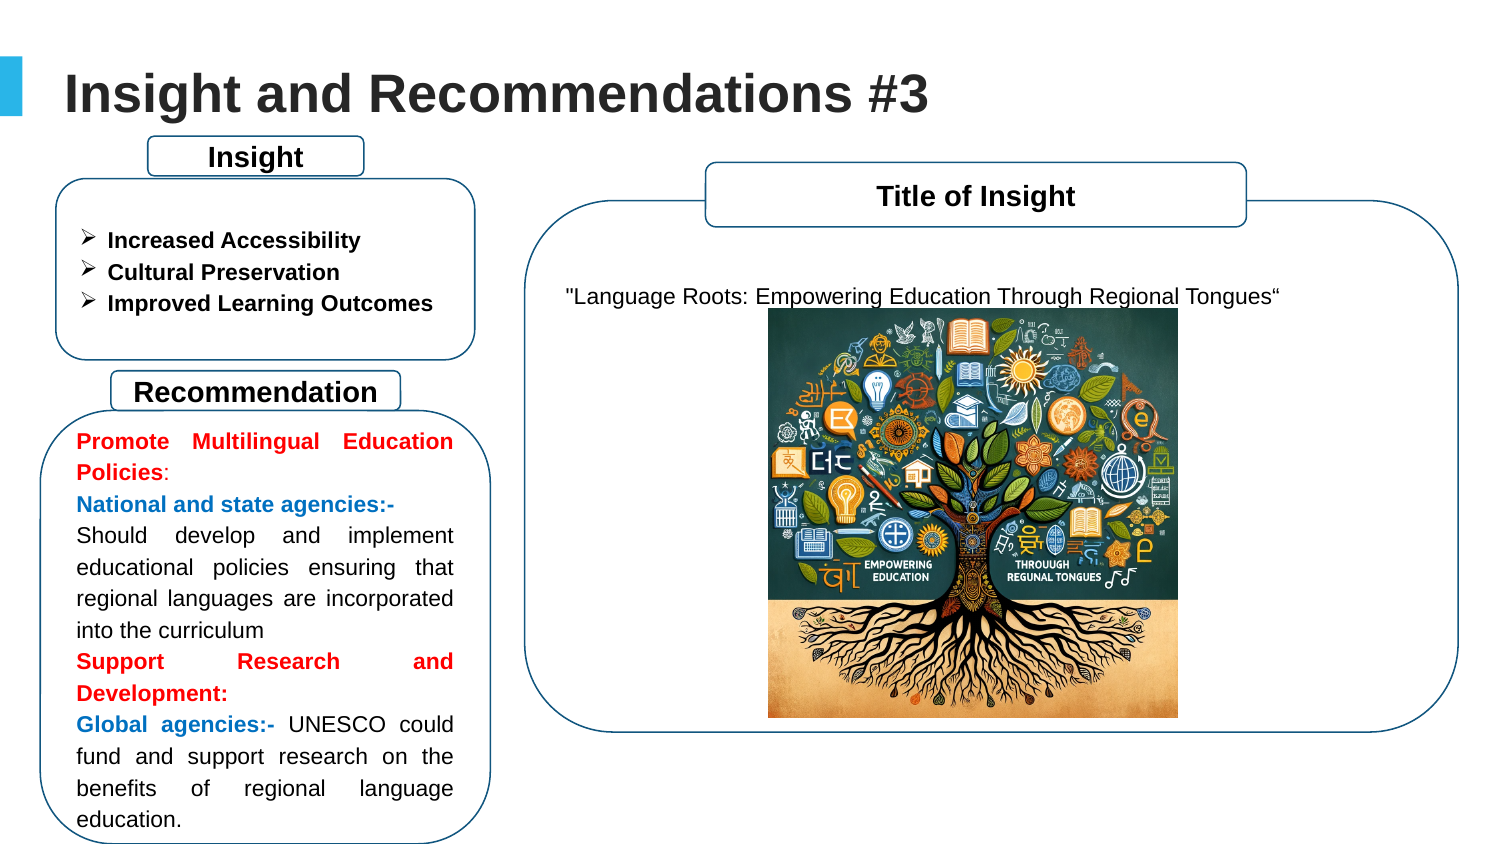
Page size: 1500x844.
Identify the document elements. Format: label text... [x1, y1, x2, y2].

text_box Recommendation [110, 370, 401, 411]
text_box Title of Insight [705, 162, 1247, 227]
picture [767, 308, 1178, 718]
text_box Increased Accessibility Cultural Preservation Improved Learning Outcomes [55, 178, 475, 360]
text_box Promote Multilingual Education Policies: National and state agencies:- Should develop and implement educational policies ensuring that regional languages are incorporated into the curriculum Support Research and Development: Global agencies:- UNESCO could fund and support research on the benefits of regional language education. [40, 410, 491, 844]
text_box "Language Roots: Empowering Education Through Regional Tongues“ [524, 200, 1459, 733]
text_box Insight [147, 136, 364, 176]
title Insight and Recommendations #3 [49, 40, 957, 212]
